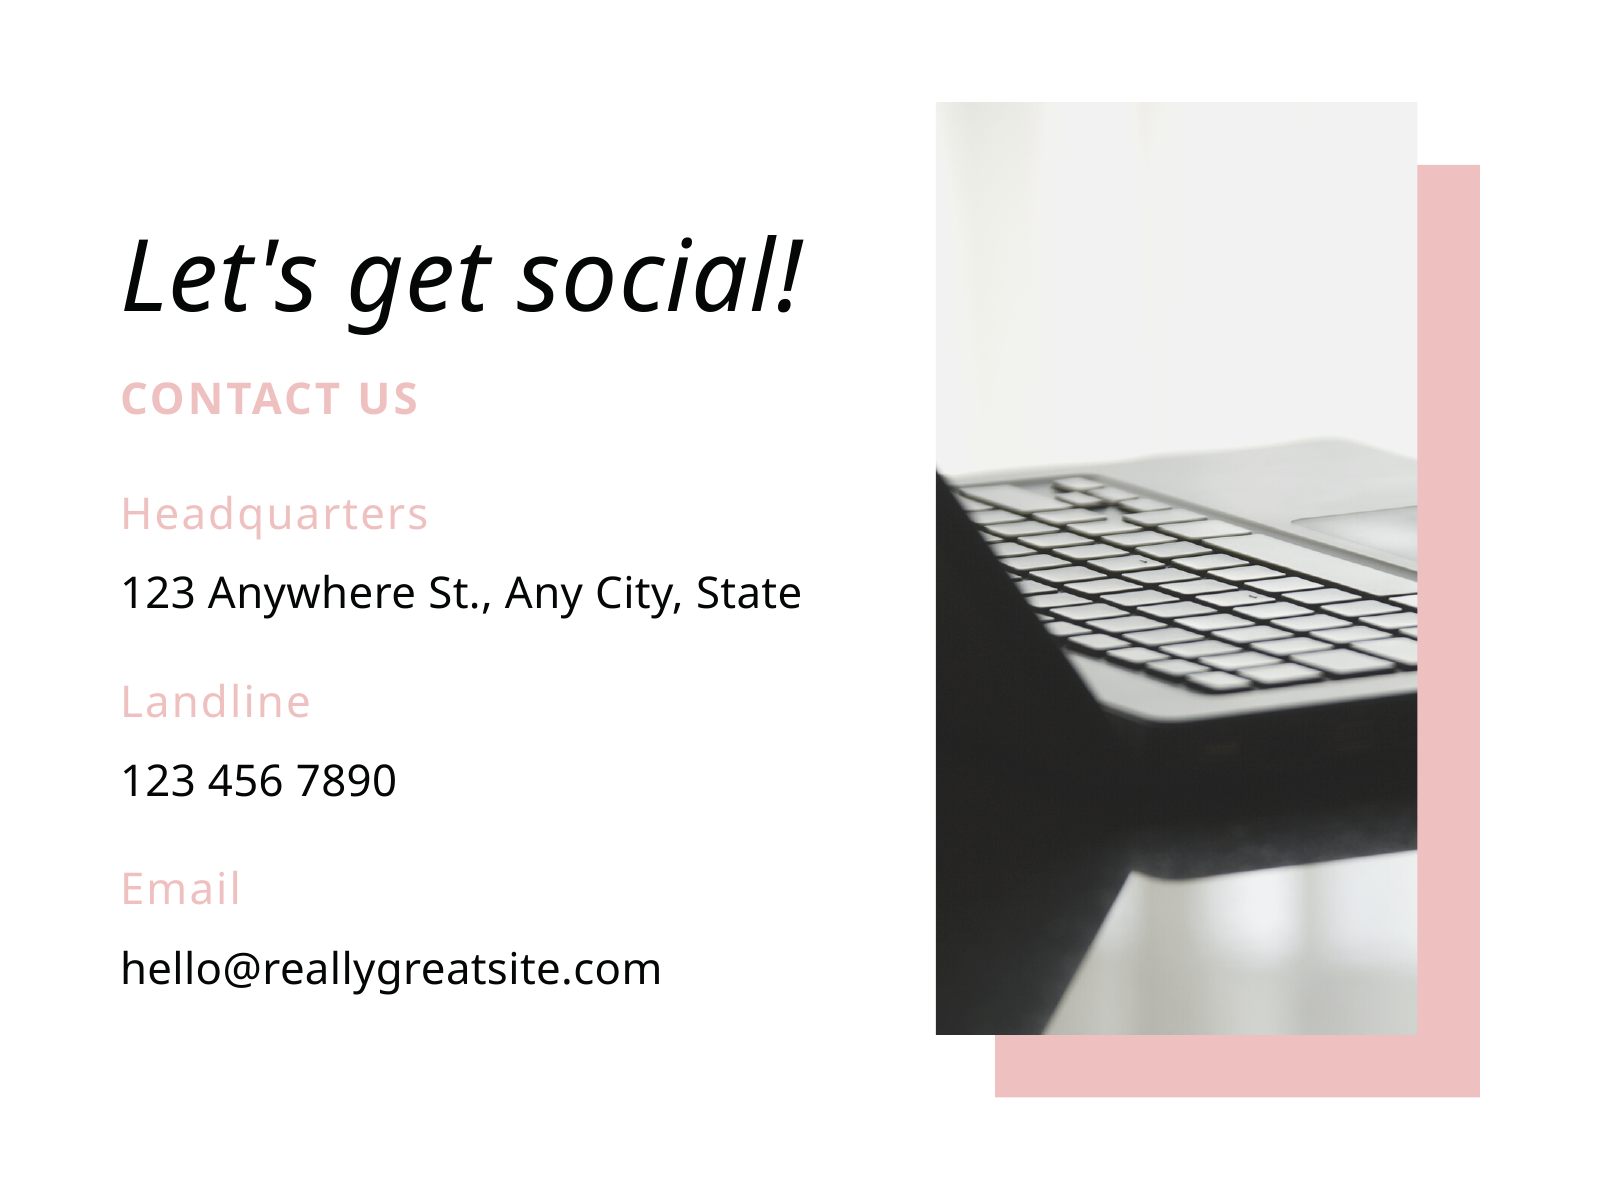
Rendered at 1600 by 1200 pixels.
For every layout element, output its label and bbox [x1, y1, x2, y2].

text_box [995, 164, 1480, 1098]
text_box [119, 211, 862, 989]
picture [935, 102, 1418, 1036]
